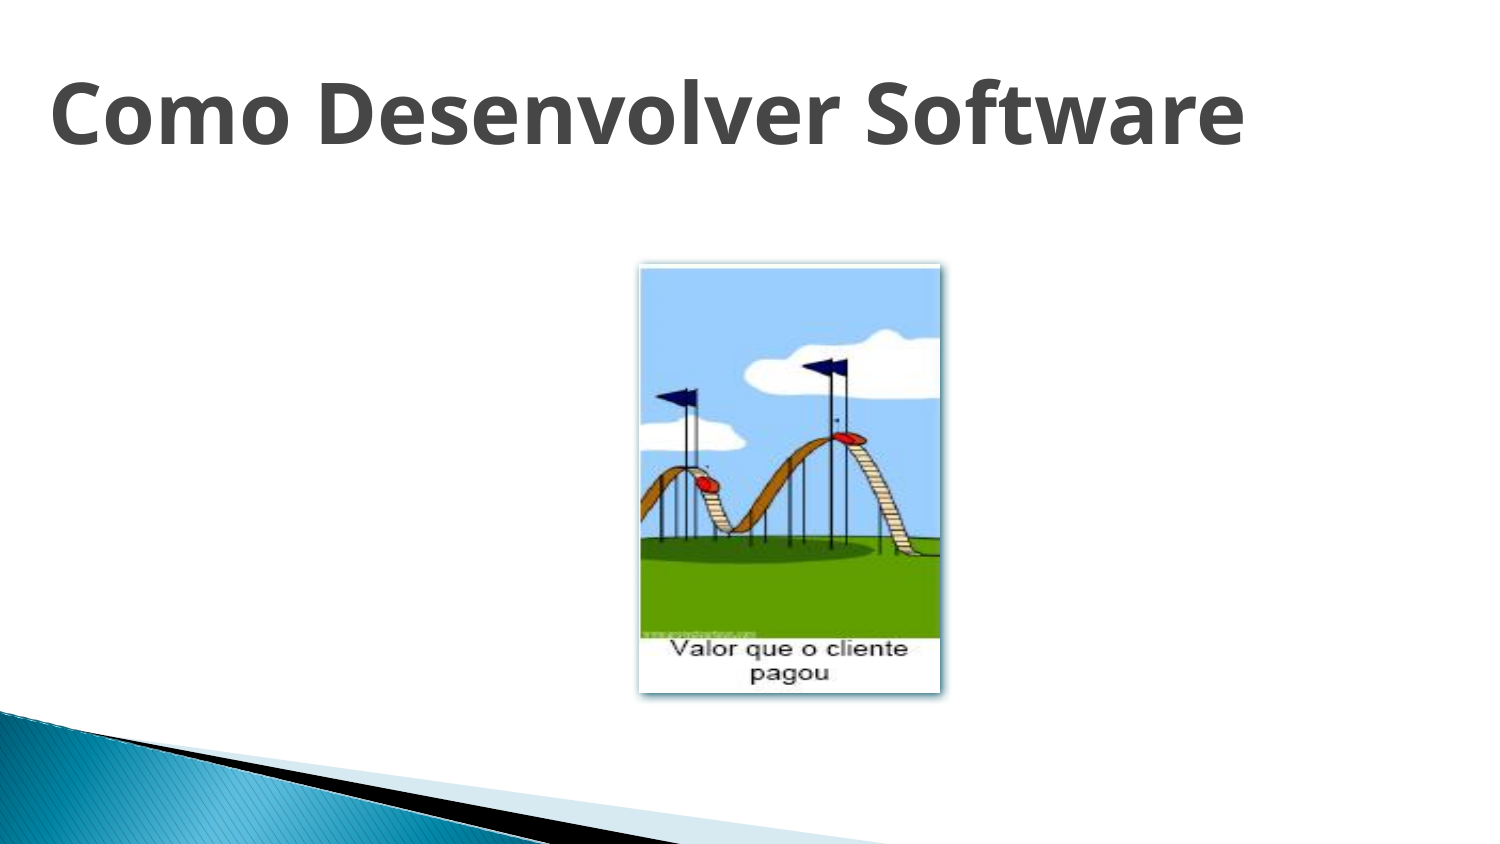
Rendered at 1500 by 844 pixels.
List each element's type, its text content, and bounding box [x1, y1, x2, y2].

picture [0, 710, 557, 844]
title Como Desenvolver Software [33, 33, 1425, 187]
picture [639, 264, 941, 693]
